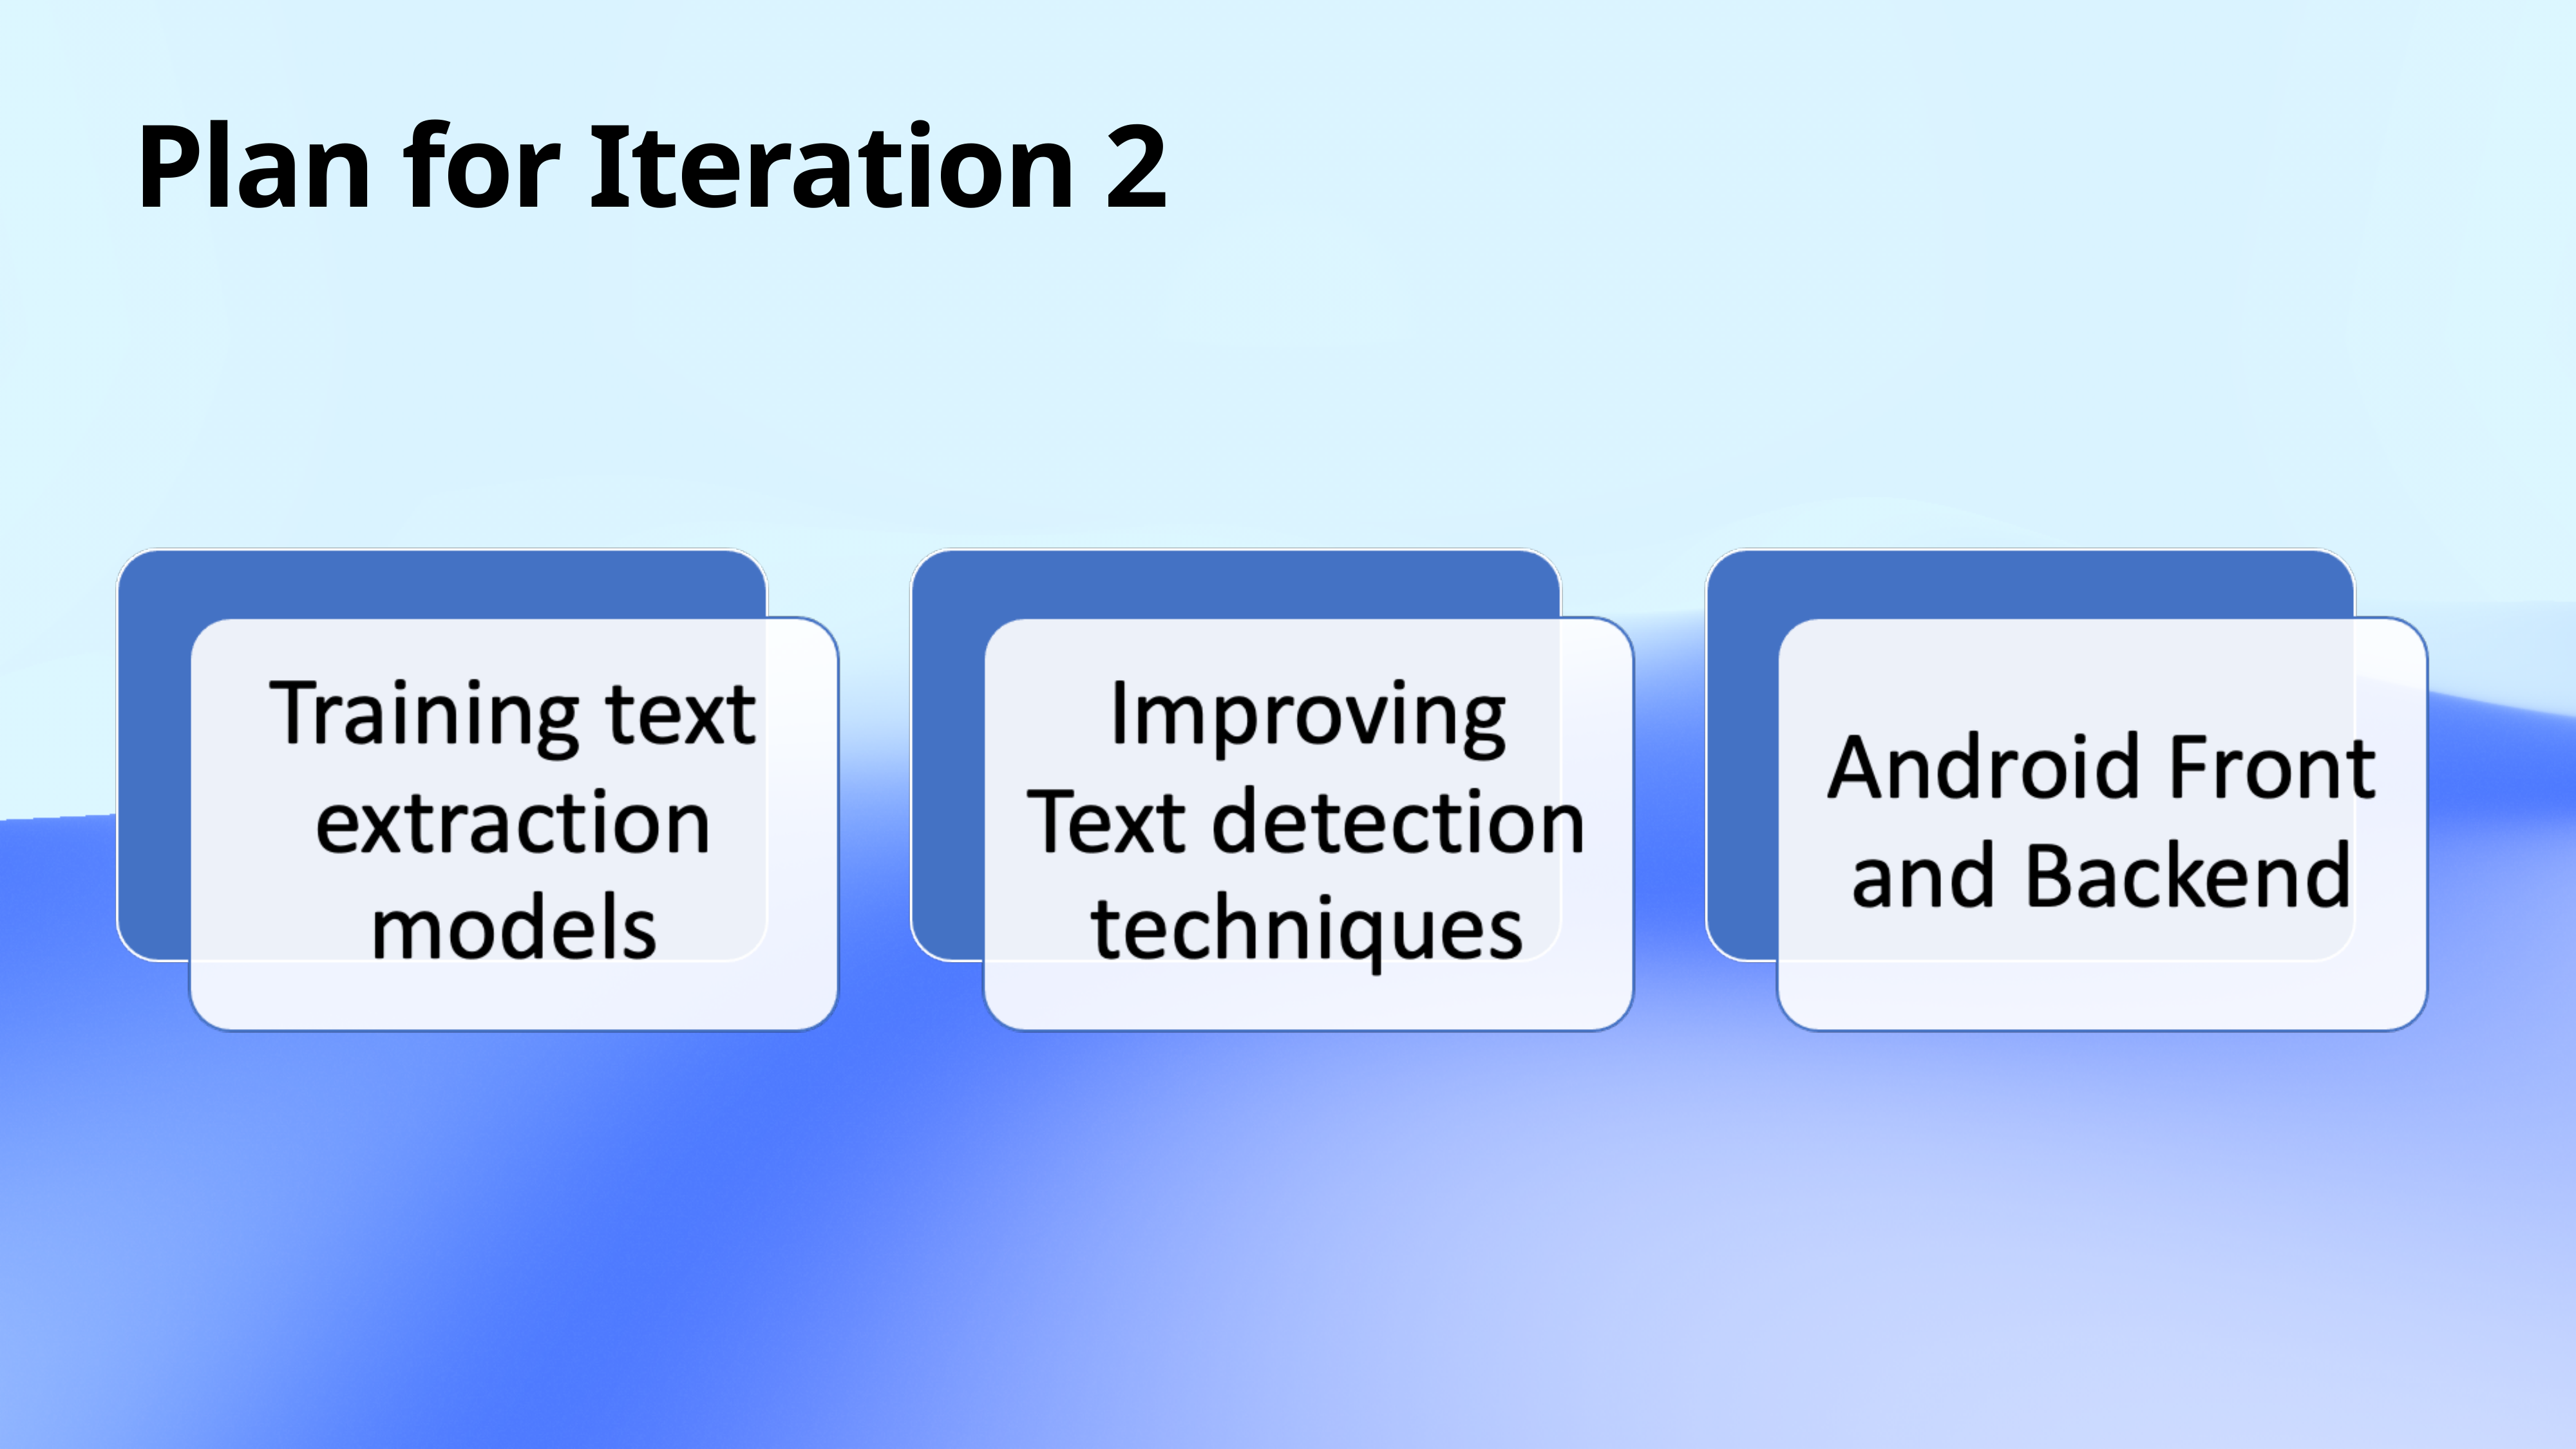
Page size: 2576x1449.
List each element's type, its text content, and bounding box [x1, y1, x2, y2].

picture [0, 0, 2576, 1449]
title Plan for Iteration 2 [127, 113, 2449, 266]
